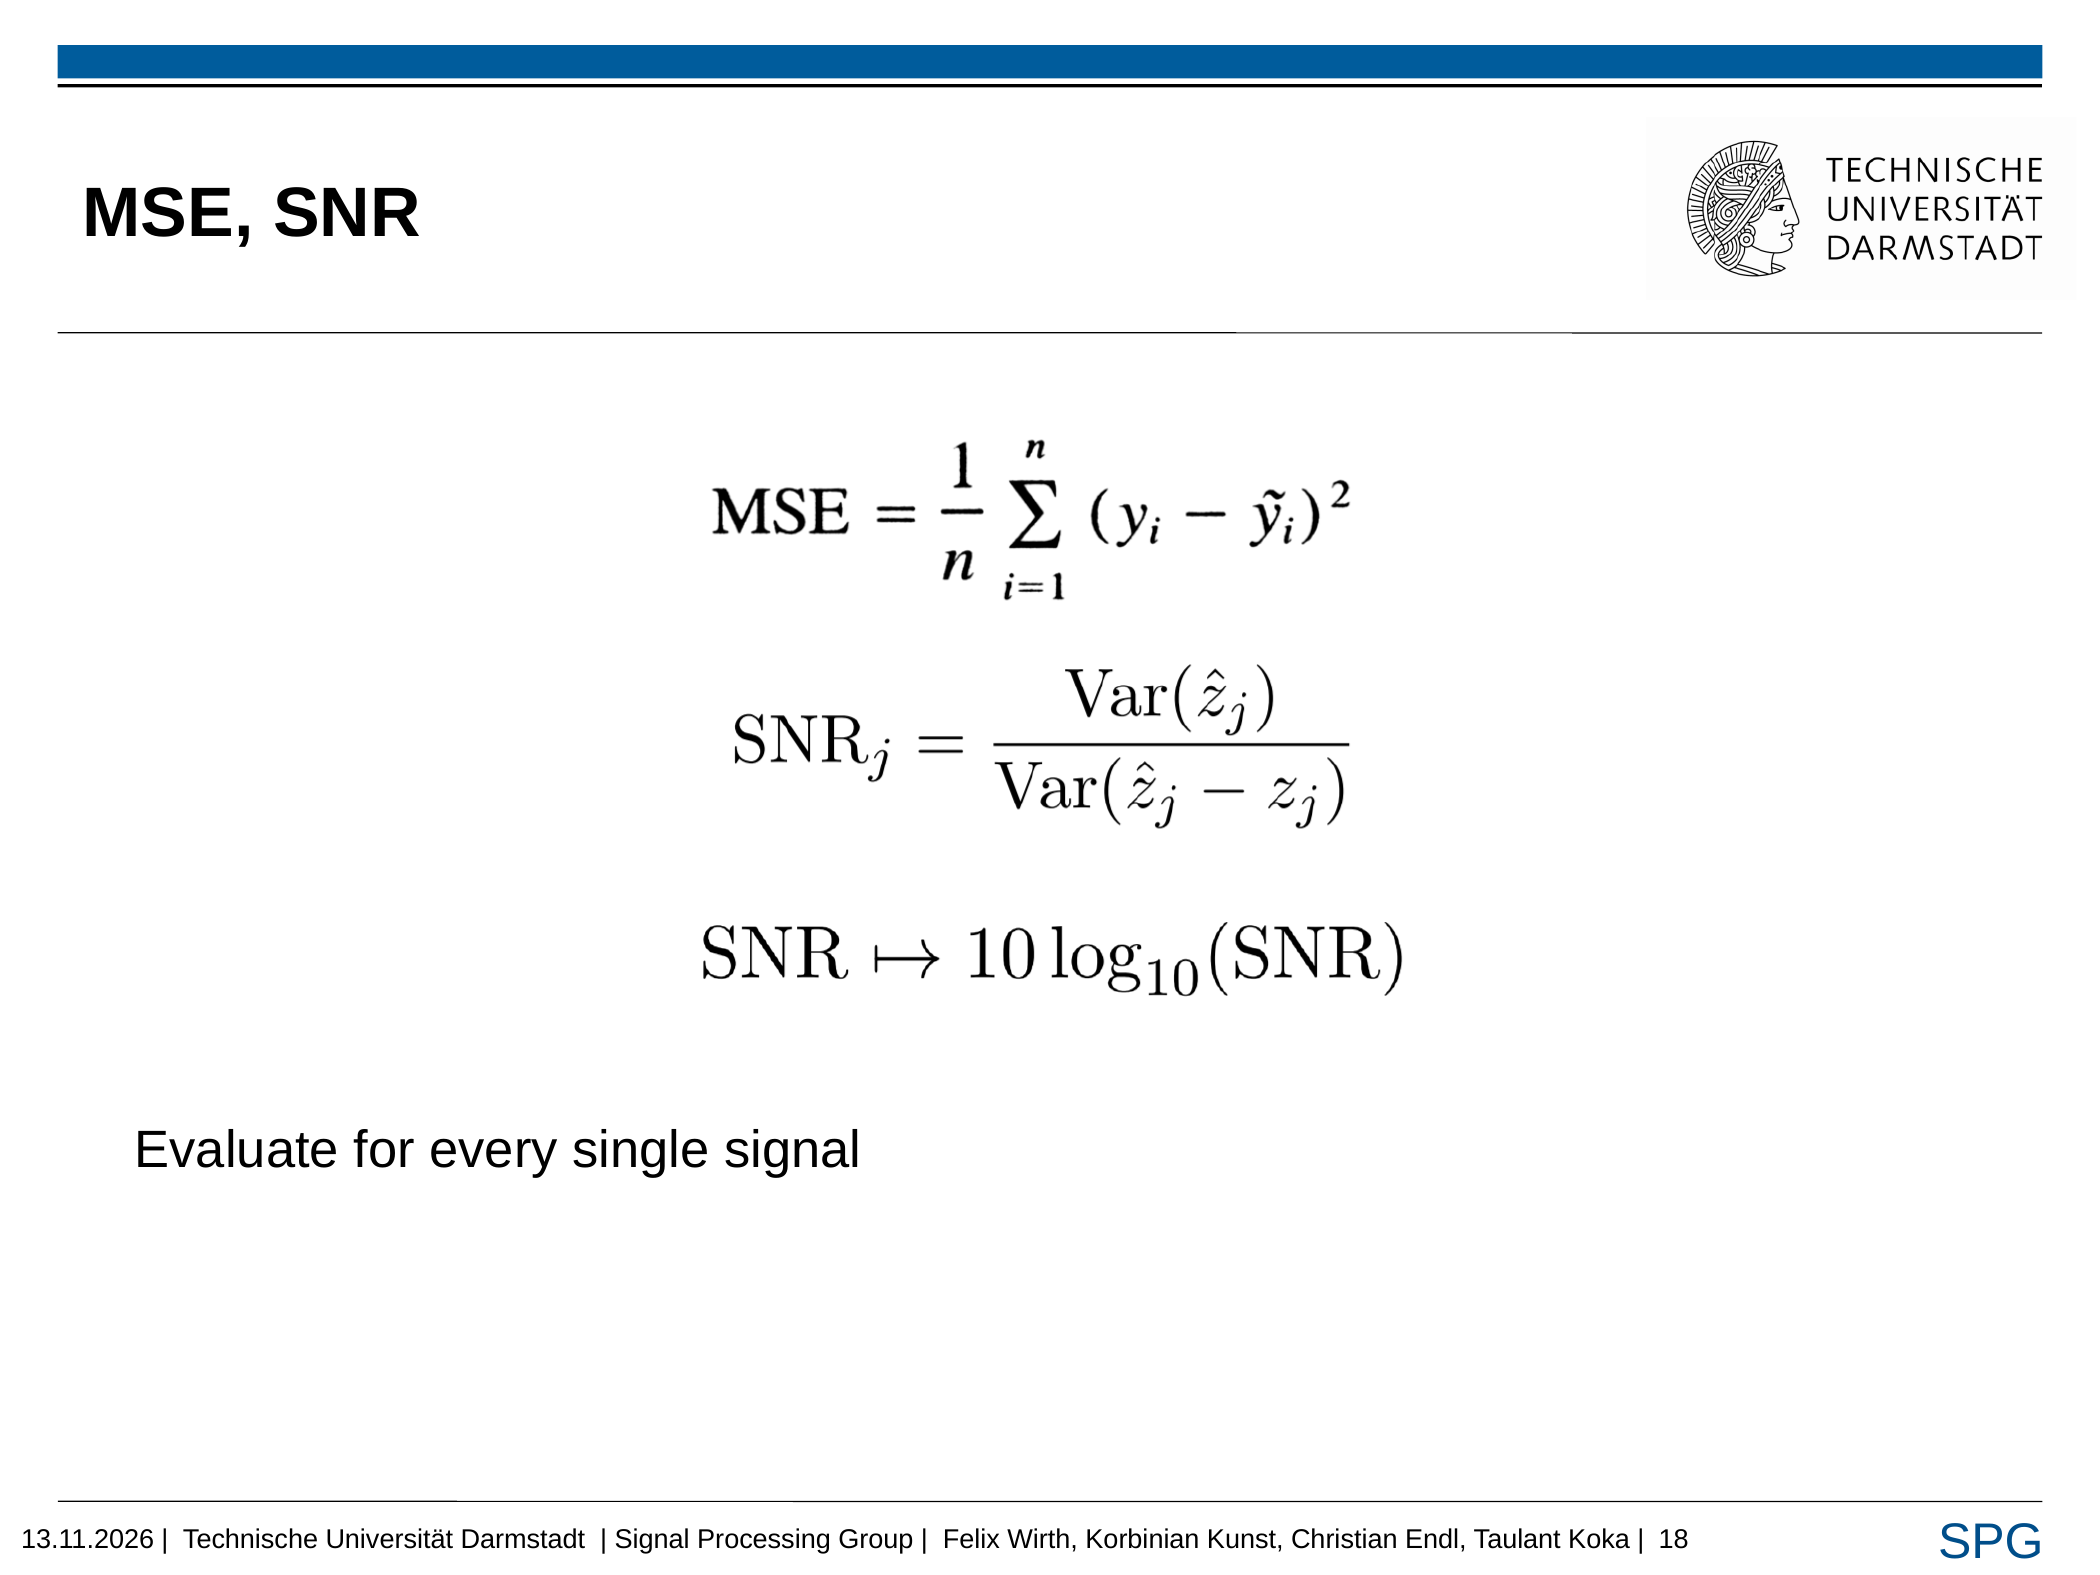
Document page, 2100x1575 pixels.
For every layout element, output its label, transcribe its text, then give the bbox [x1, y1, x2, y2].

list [699, 430, 1365, 615]
picture [693, 914, 1407, 1000]
text_box Evaluate for every single signal [120, 1107, 878, 1186]
title MSE, SNR [82, 112, 1662, 306]
picture [717, 647, 1383, 843]
picture [1662, 117, 2077, 300]
